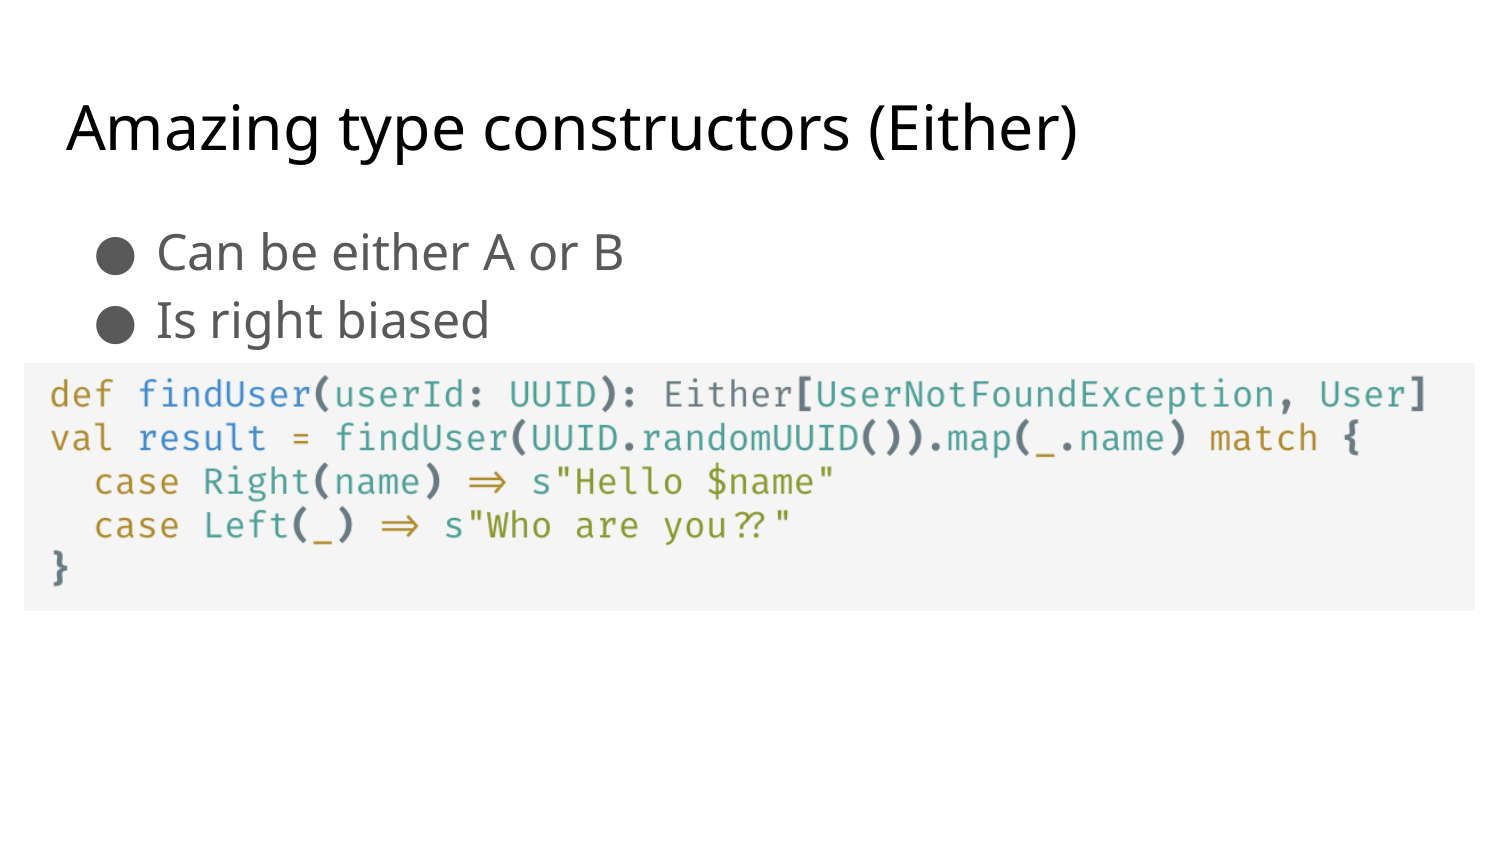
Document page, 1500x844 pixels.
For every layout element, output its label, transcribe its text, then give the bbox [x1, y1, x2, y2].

picture [24, 363, 1476, 611]
text_box Can be either A or B Is right biased [65, 206, 1396, 354]
title Amazing type constructors (Either) [51, 72, 1449, 167]
